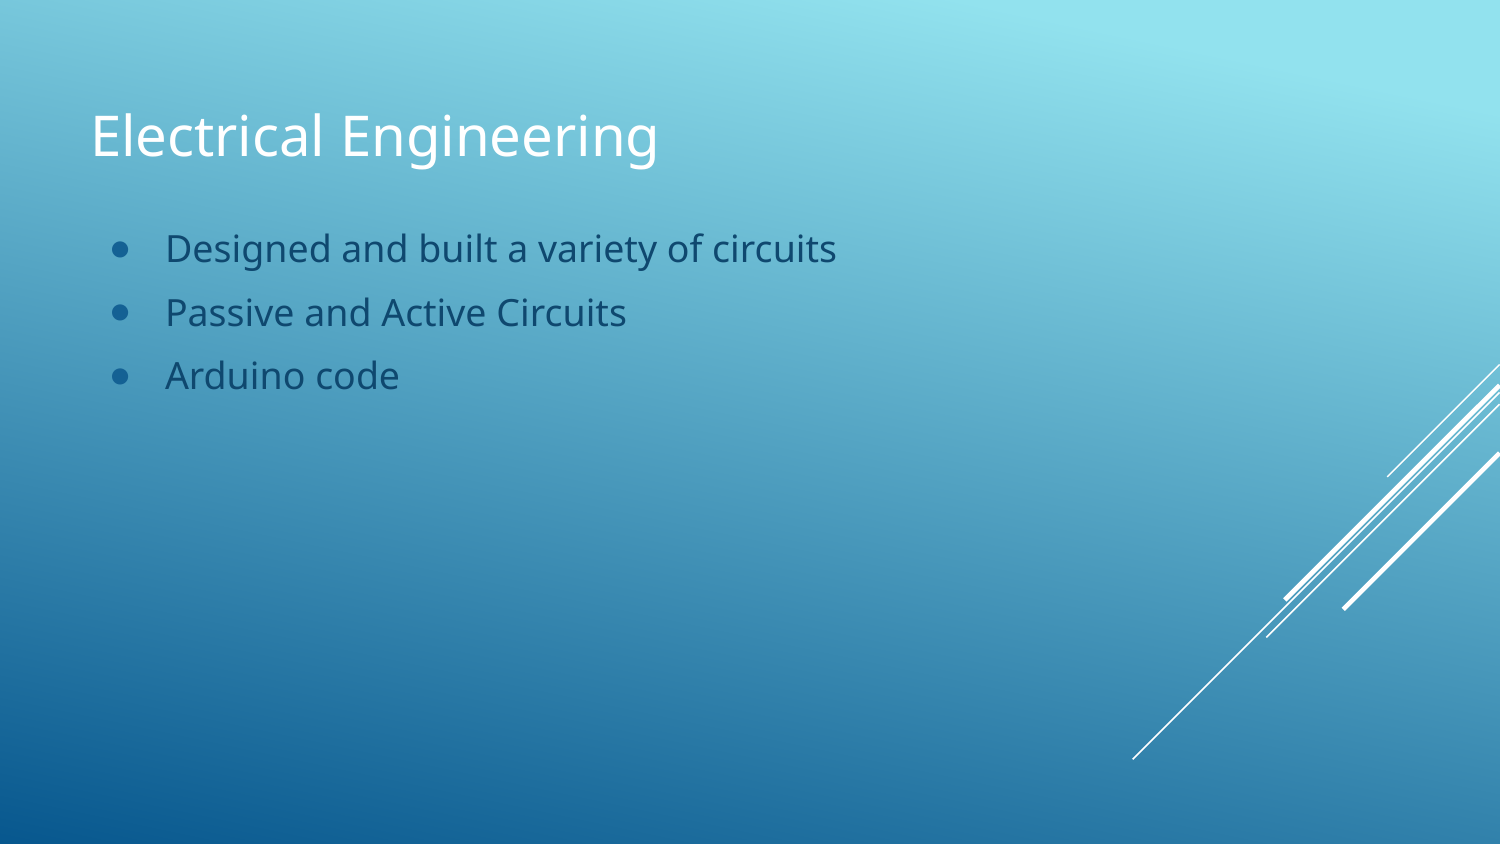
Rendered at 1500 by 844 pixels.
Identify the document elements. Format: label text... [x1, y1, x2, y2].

list Designed and built a variety of circuits Passive and Active Circuits Arduino code [75, 209, 1425, 806]
title Electrical Engineering [75, 16, 1276, 183]
